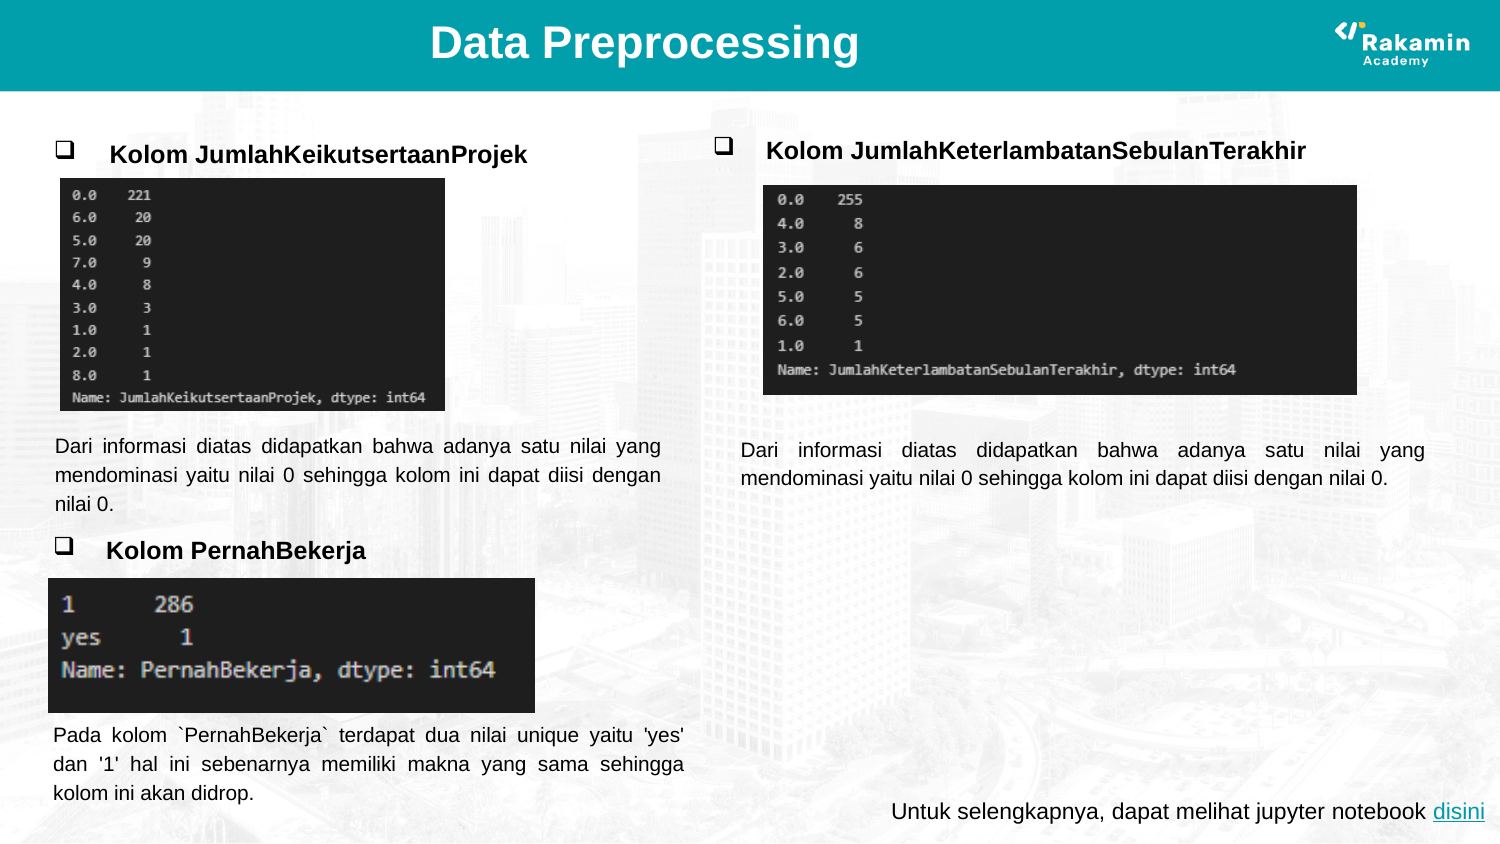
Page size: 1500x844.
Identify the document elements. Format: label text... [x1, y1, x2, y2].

picture [0, 0, 1500, 844]
text_box Kolom JumlahKeikutsertaanProjek [16, 118, 567, 206]
title Data Preprocessing [0, 0, 1291, 92]
text_box Kolom JumlahKeterlambatanSebulanTerakhir [676, 115, 1468, 203]
text_box Untuk selengkapnya, dapat melihat jupyter notebook disini [763, 782, 1500, 838]
text_box Kolom PernahBekerja [16, 515, 567, 603]
text_box Dari informasi diatas didapatkan bahwa adanya satu nilai yang mendominasi yaitu nilai 0 sehingga kolom ini dapat diisi dengan nilai 0. [18, 414, 677, 558]
text_box Pada kolom `PernahBekerja` terdapat dua nilai unique yaitu 'yes' dan '1' hal ini sebenarnya memiliki makna yang sama sehingga kolom ini akan didrop. [16, 703, 700, 844]
text_box Dari informasi diatas didapatkan bahwa adanya satu nilai yang mendominasi yaitu nilai 0 sehingga kolom ini dapat diisi dengan nilai 0. [703, 417, 1441, 538]
